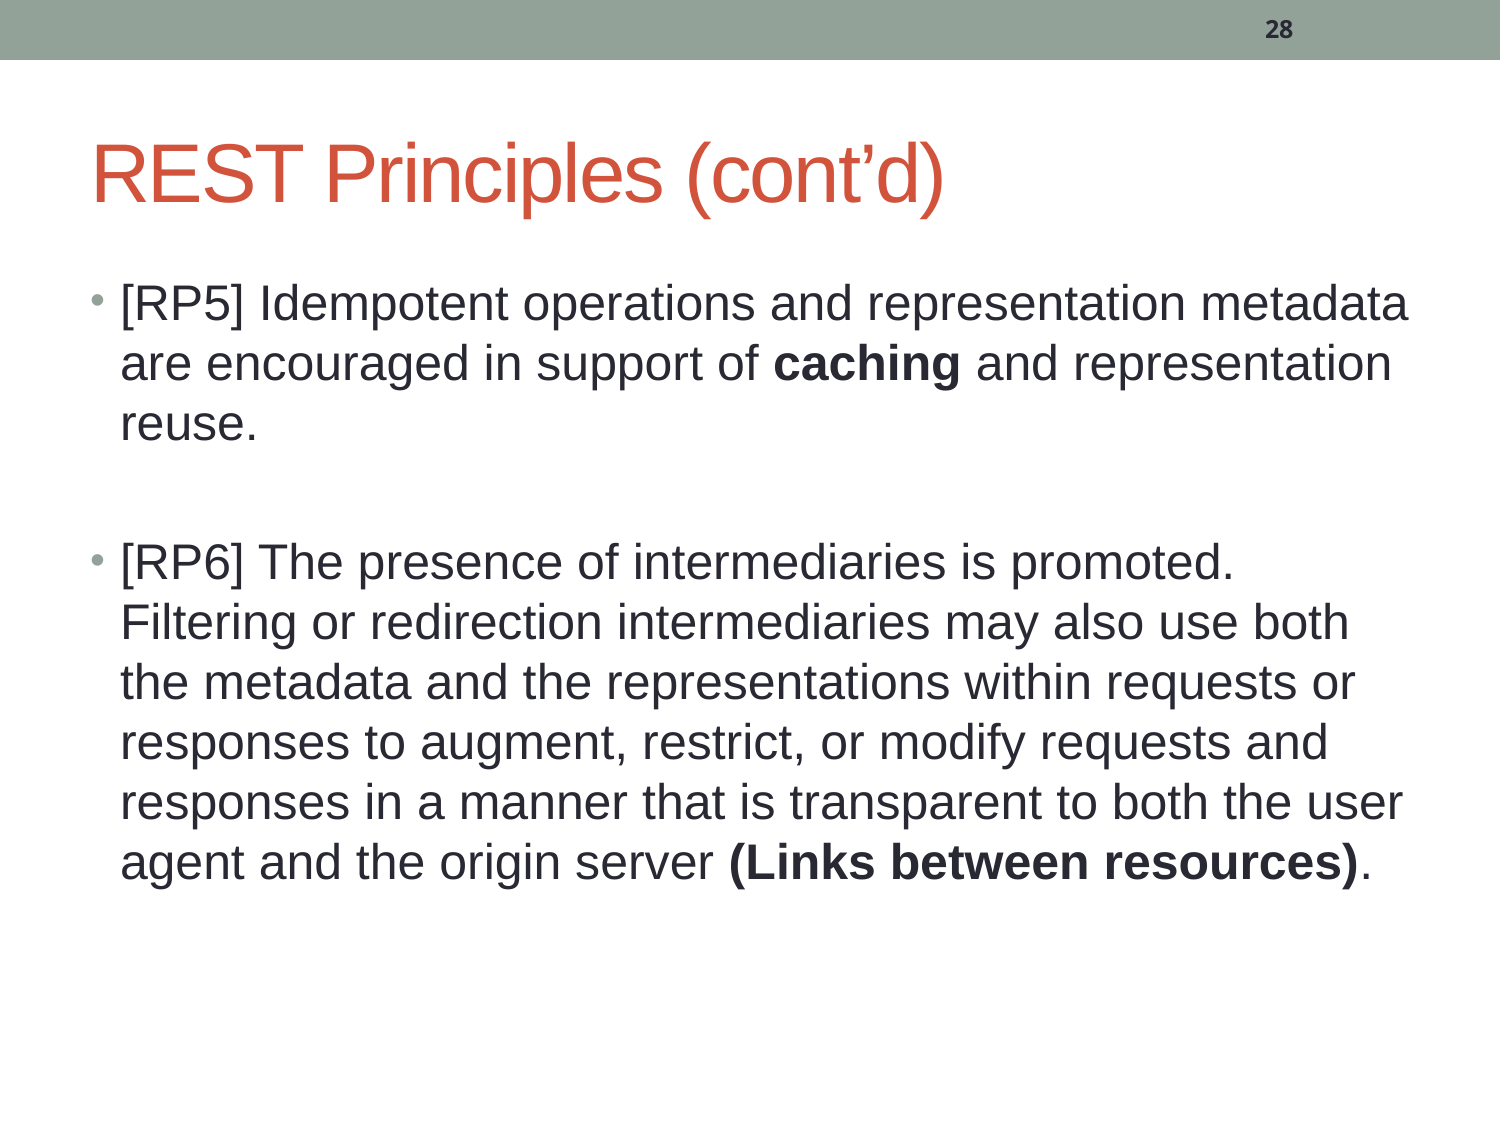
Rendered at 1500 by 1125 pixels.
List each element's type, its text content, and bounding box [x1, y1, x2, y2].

list [RP5] Idempotent operations and representation metadata are encouraged in support of caching and representation reuse. [RP6] The presence of intermediaries is promoted. Filtering or redirection intermediaries may also use both the metadata and the representations within requests or responses to augment, restrict, or modify requests and responses in a manner that is transparent to both the user agent and the origin server (Links between resources). [75, 262, 1425, 1063]
title REST Principles (cont’d) [75, 87, 1425, 250]
slide_number 28 [1250, 3, 1425, 57]
